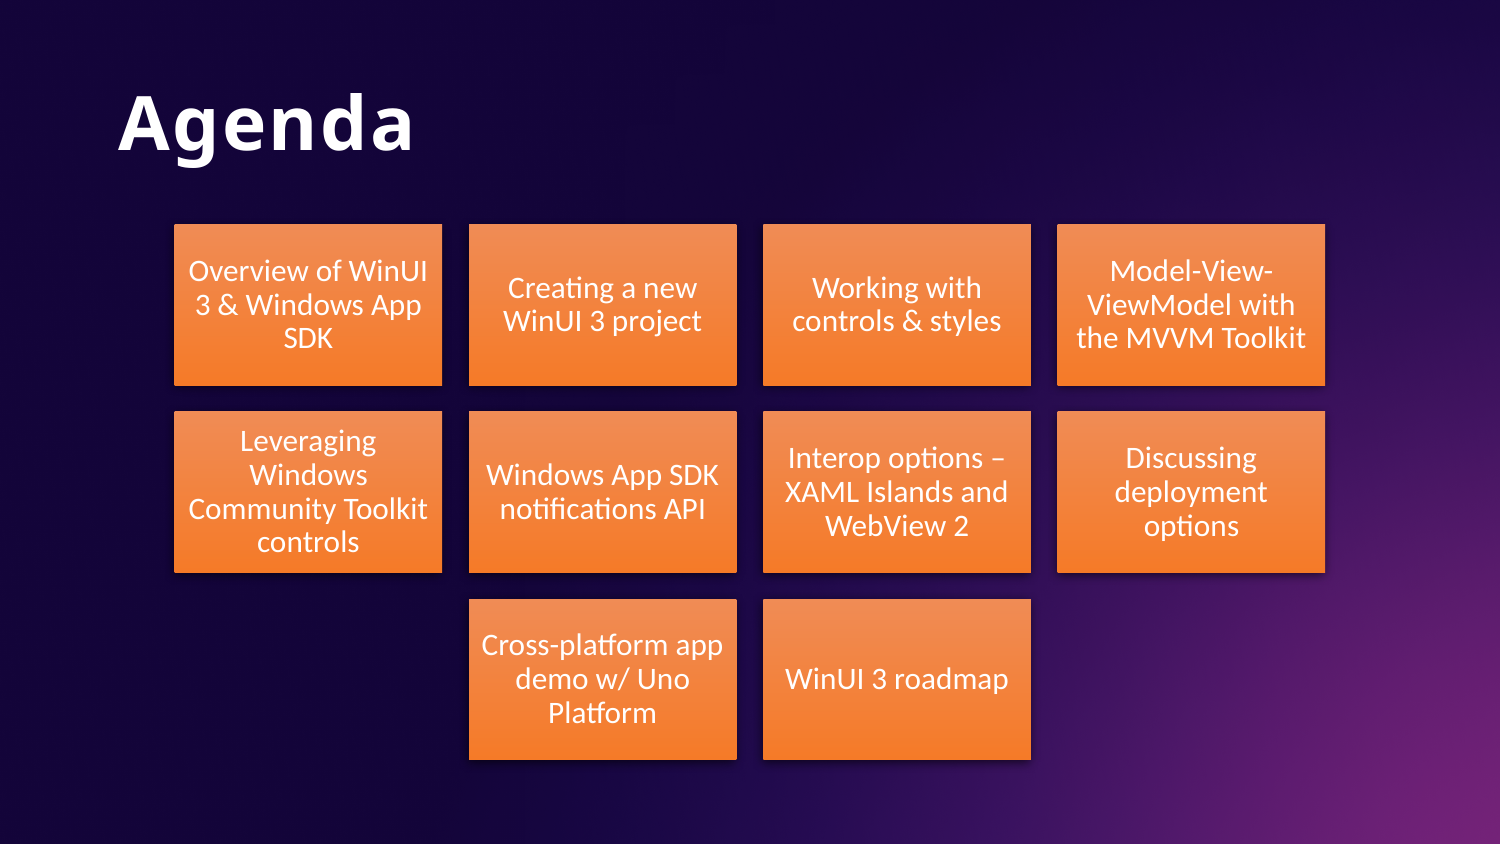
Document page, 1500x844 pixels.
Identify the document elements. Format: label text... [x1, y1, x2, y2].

title Agenda [103, 44, 1397, 208]
picture [0, 0, 1500, 844]
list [103, 224, 1397, 760]
